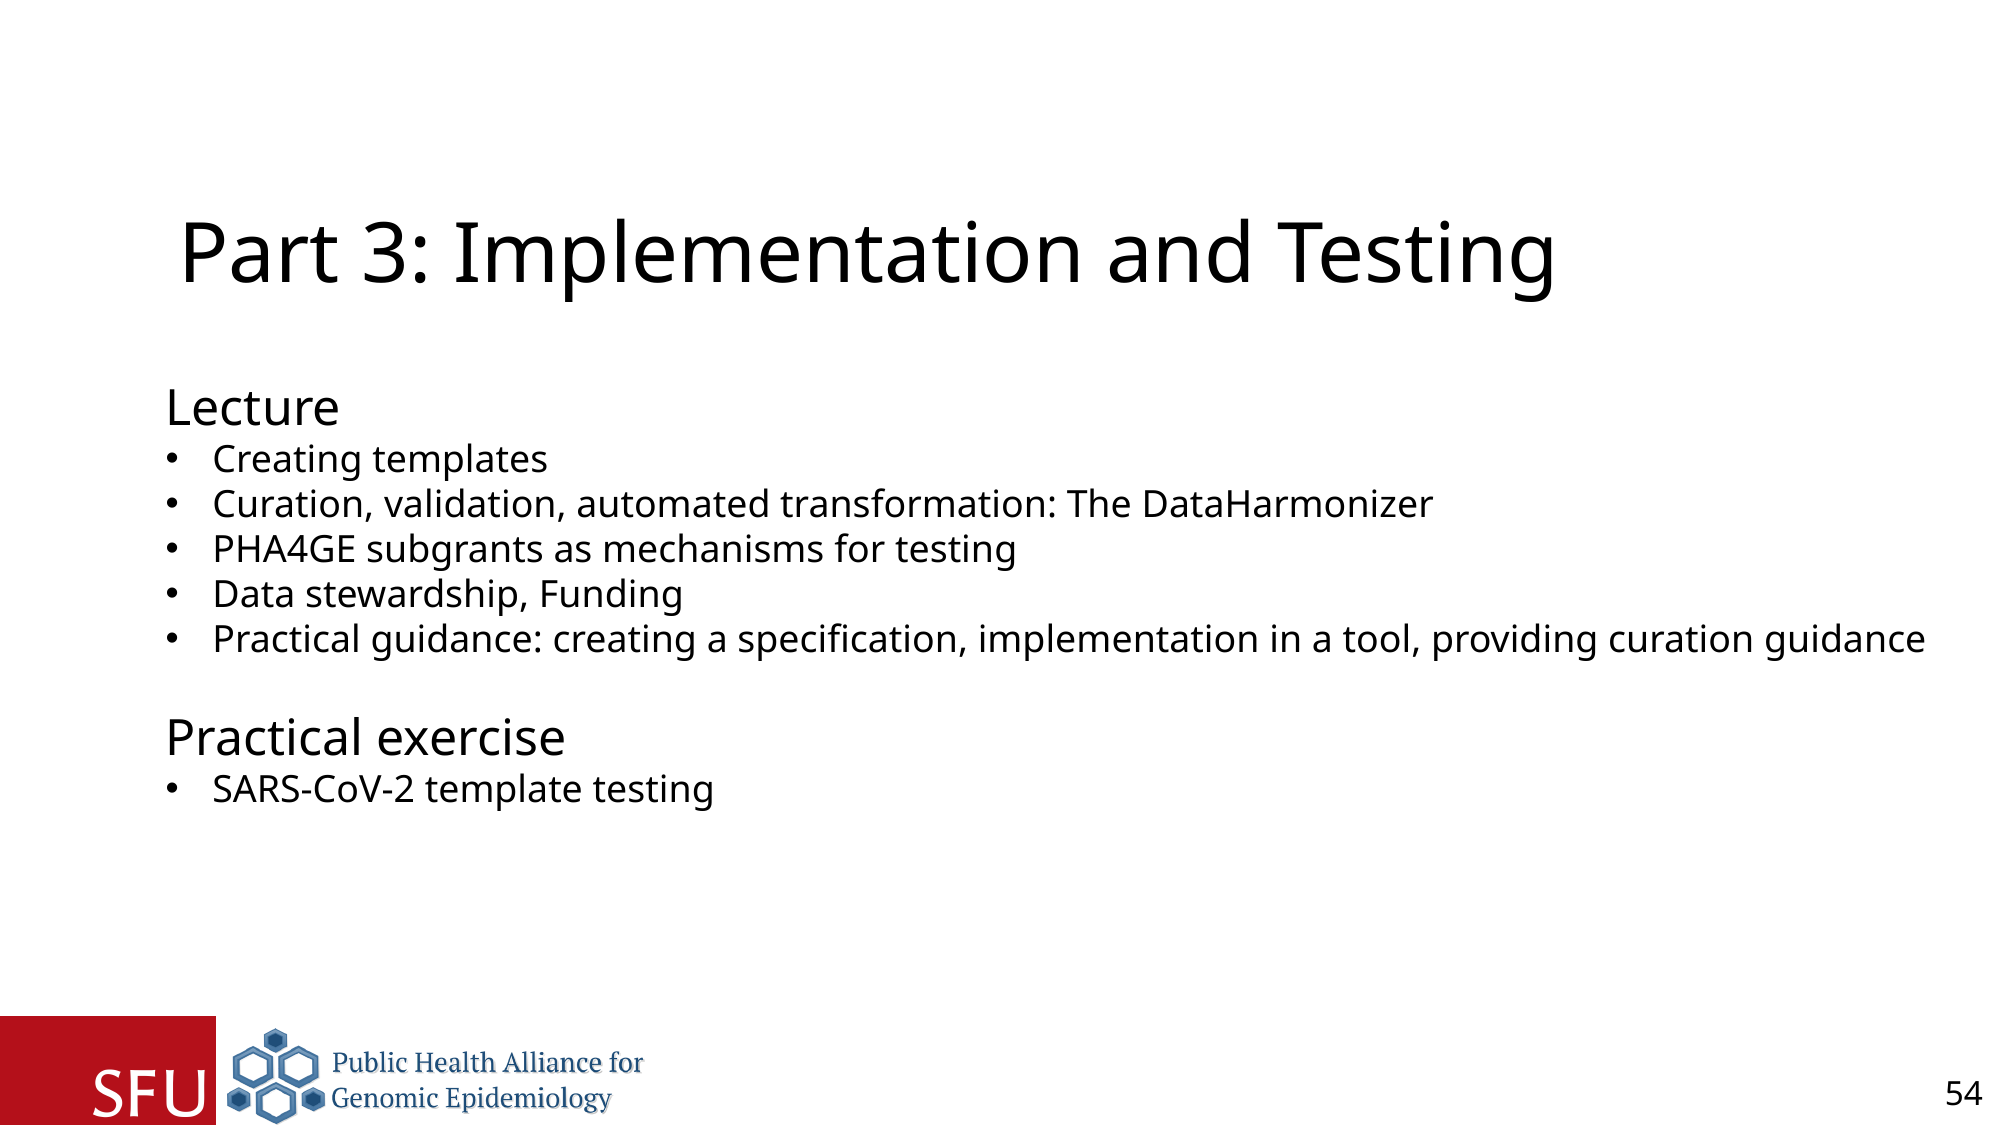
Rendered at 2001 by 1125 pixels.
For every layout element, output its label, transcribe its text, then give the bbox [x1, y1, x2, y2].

text_box Part 3: Implementation and Testing [163, 191, 1575, 307]
text_box Lecture Creating templates Curation, validation, automated transformation: The DataHarmonizer PHA4GE subgrants as mechanisms for testing Data stewardship, Funding Practical guidance: creating a specification, implementation in a tool, providing curation guidance Practical exercise SARS-CoV-2 template testing [150, 367, 1943, 863]
slide_number 54 [1912, 1065, 1998, 1125]
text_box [0, 1016, 646, 1125]
